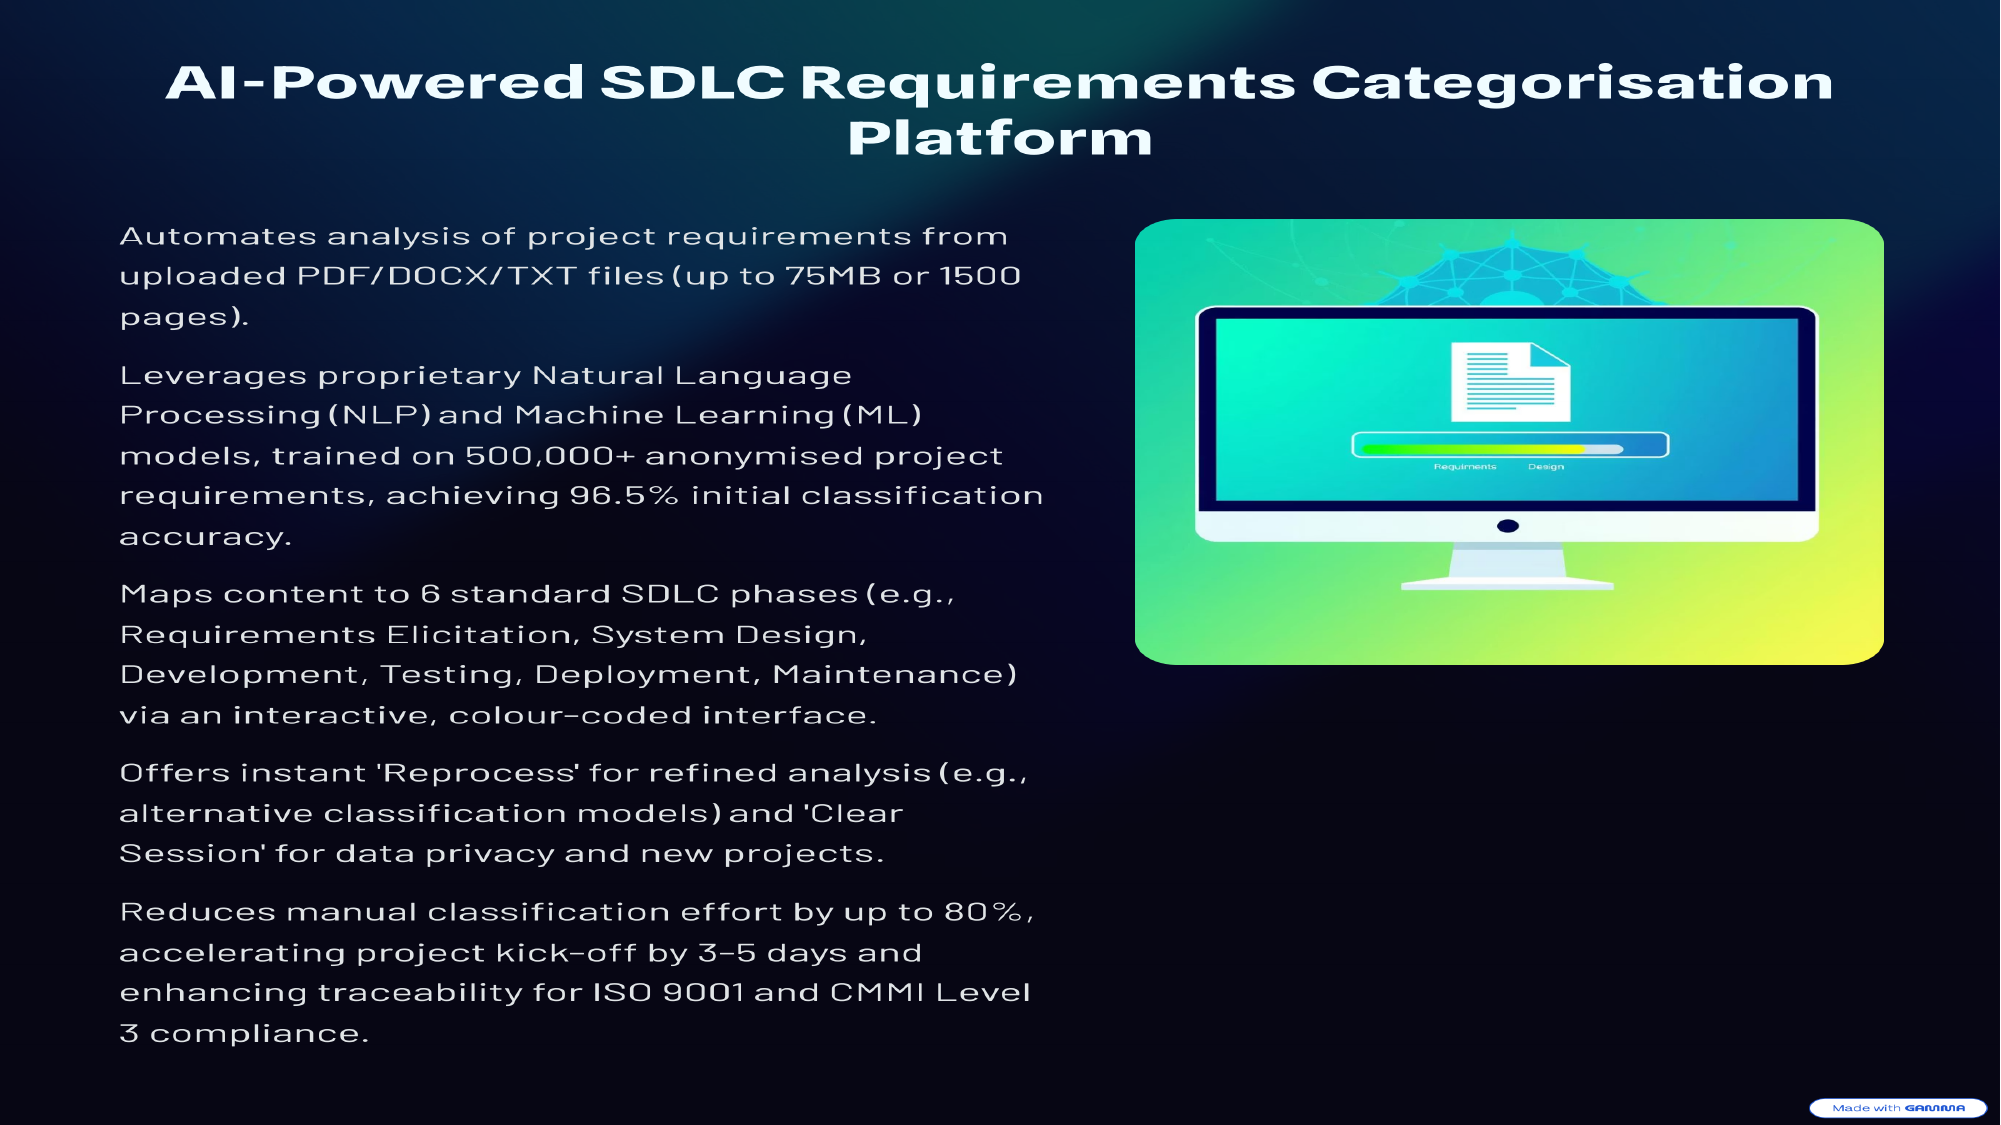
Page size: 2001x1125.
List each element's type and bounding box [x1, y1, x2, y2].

list [0, 0, 2000, 1125]
